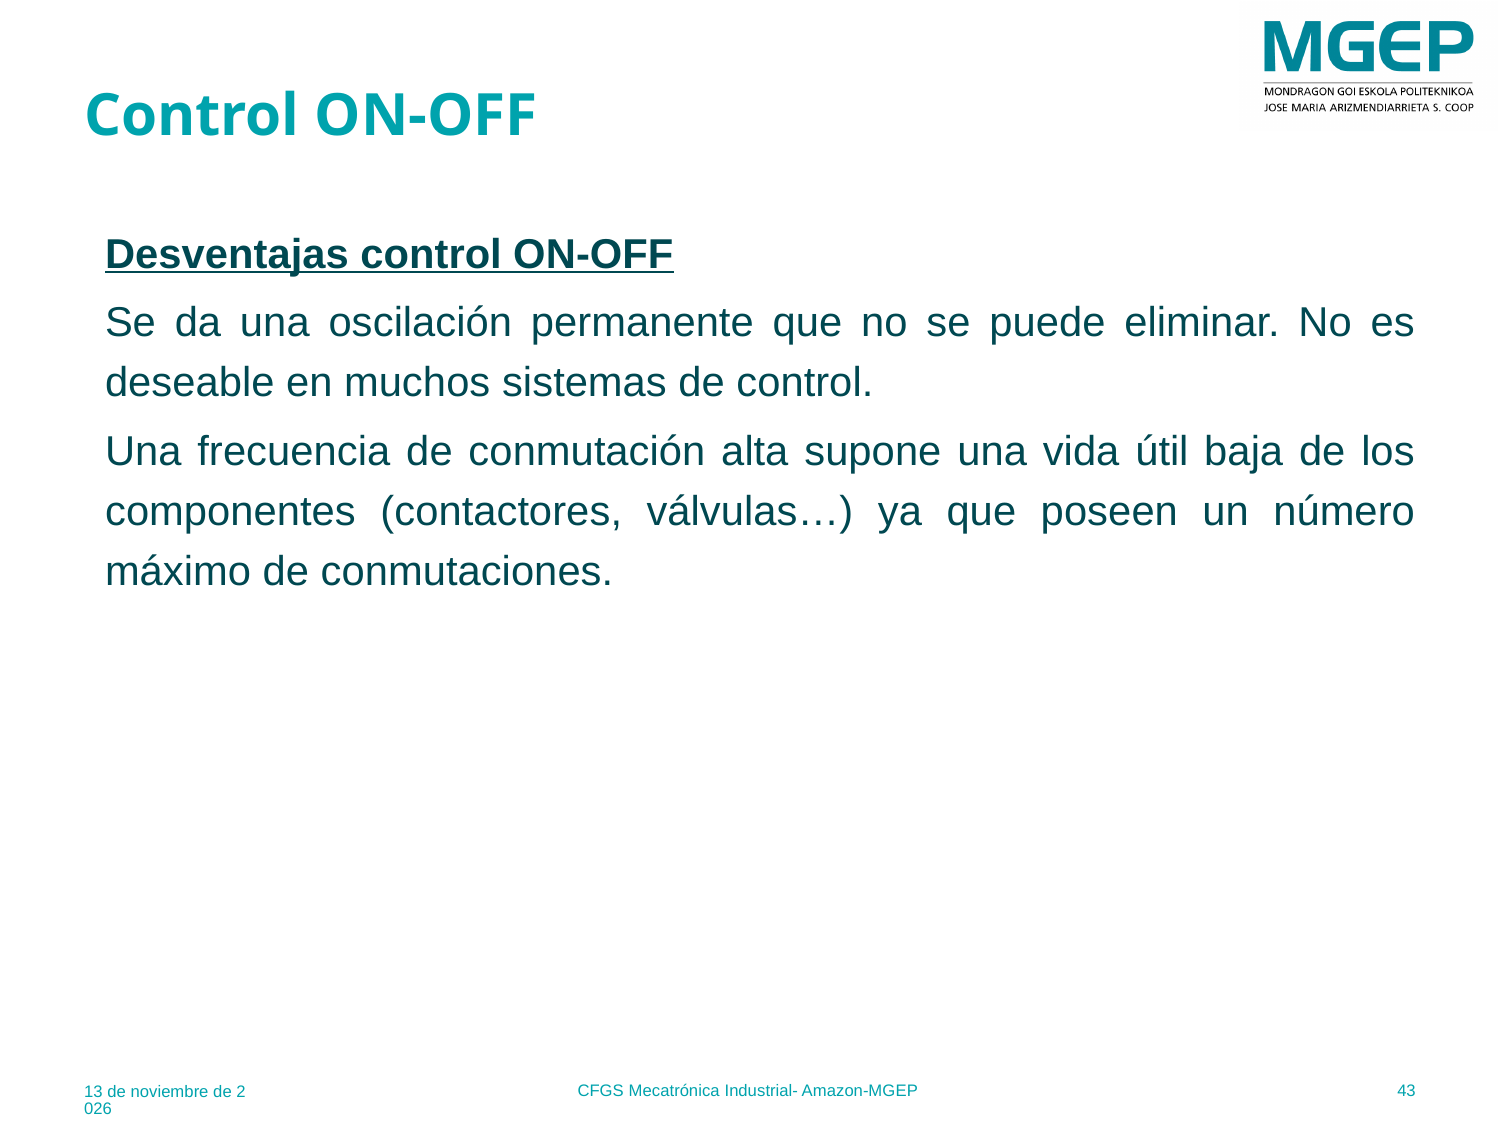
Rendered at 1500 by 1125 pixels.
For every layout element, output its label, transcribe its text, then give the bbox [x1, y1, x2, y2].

title Control ON-OFF [69, 77, 1327, 148]
footer CFGS Mecatrónica Industrial- Amazon-MGEP [356, 1059, 1140, 1120]
list Desventajas control ON-OFF Se da una oscilación permanente que no se puede eliminar. No es deseable en muchos sistemas de control. Una frecuencia de conmutación alta supone una vida útil baja de los componentes (contactores, válvulas…) ya que poseen un número máximo de conmutaciones. [15, 209, 1431, 999]
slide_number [69, 1060, 263, 1121]
picture [1239, 1, 1498, 131]
slide_number 43 [1248, 1059, 1431, 1120]
